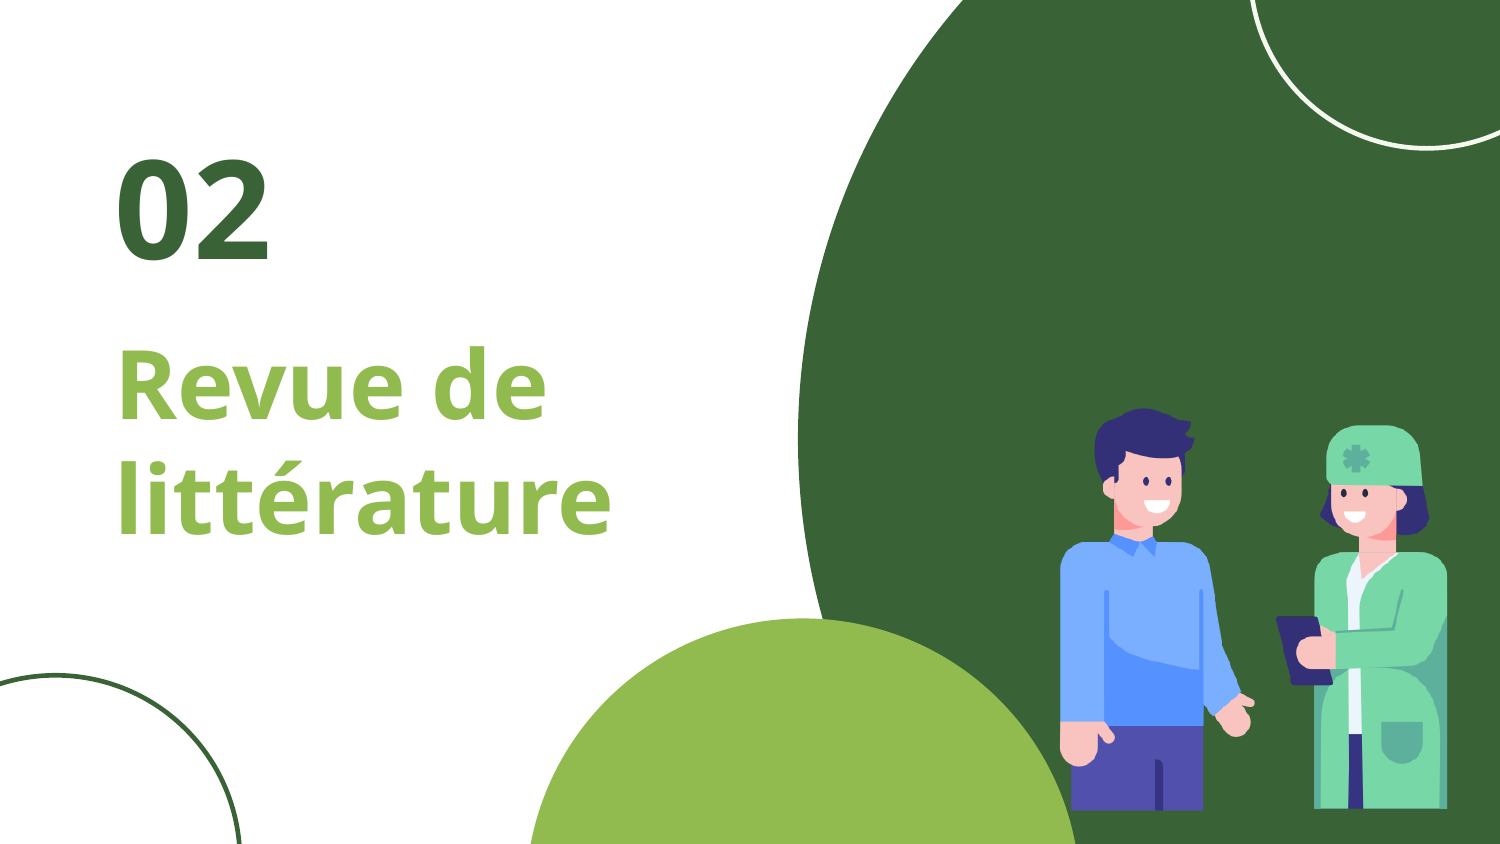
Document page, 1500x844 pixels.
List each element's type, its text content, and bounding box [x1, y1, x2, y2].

title Revue de littérature [99, 308, 724, 621]
title 02 [99, 106, 359, 303]
picture [1027, 383, 1479, 835]
